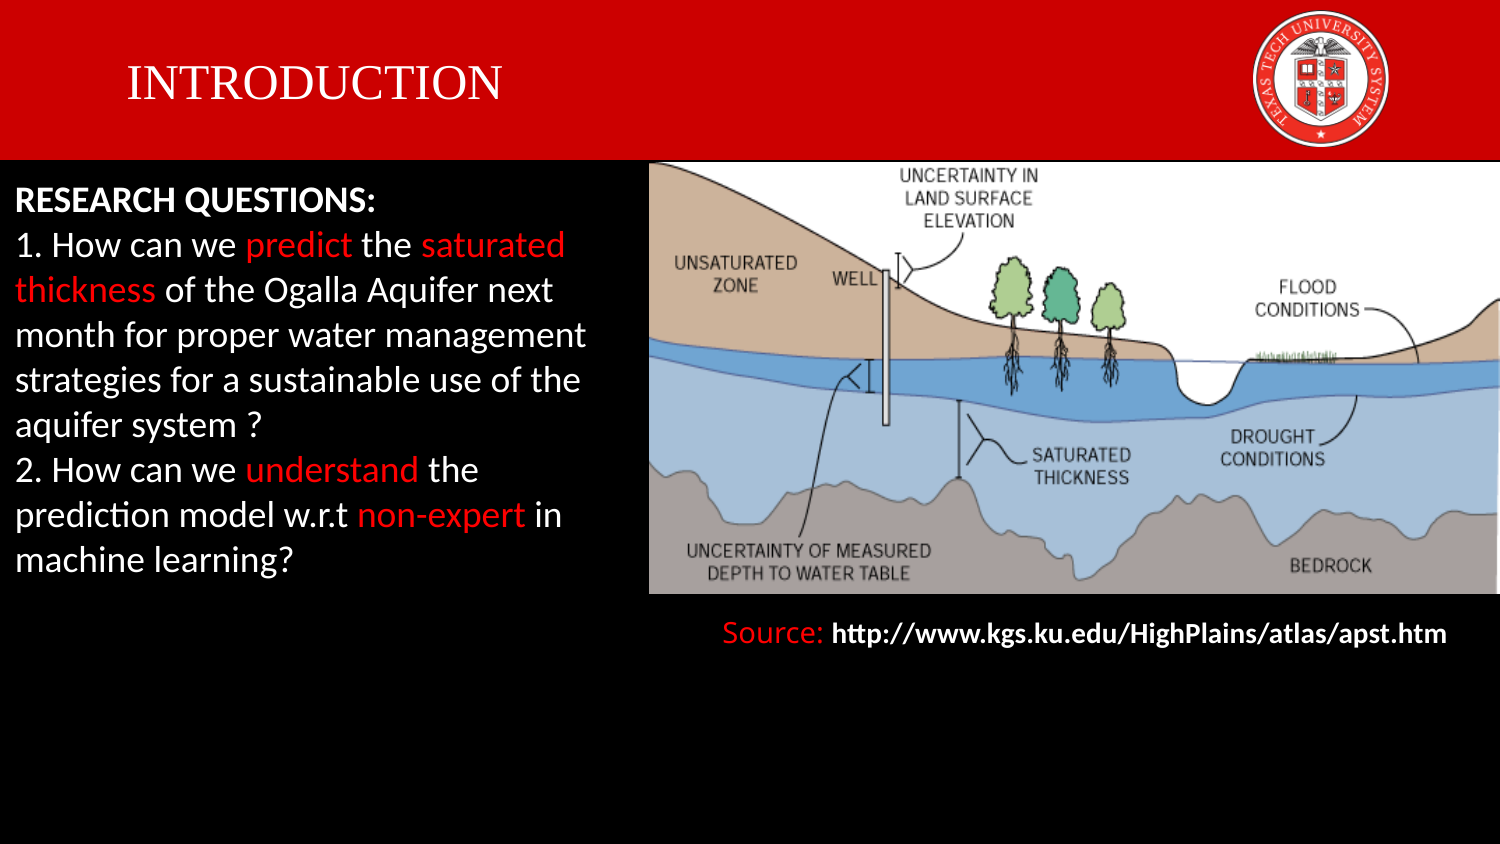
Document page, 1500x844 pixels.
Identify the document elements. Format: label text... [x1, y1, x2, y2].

text_box Source: http://www.kgs.ku.edu/HighPlains/atlas/apst.htm [707, 606, 1463, 657]
picture [649, 162, 1500, 595]
title INTRODUCTION [111, 9, 1389, 150]
text_box RESEARCH QUESTIONS: 1. How can we predict the saturated thickness of the Ogalla Aquifer next month for proper water management strategies for a sustainable use of the aquifer system ? 2. How can we understand the prediction model w.r.t non-expert in machine learning? [0, 167, 644, 588]
